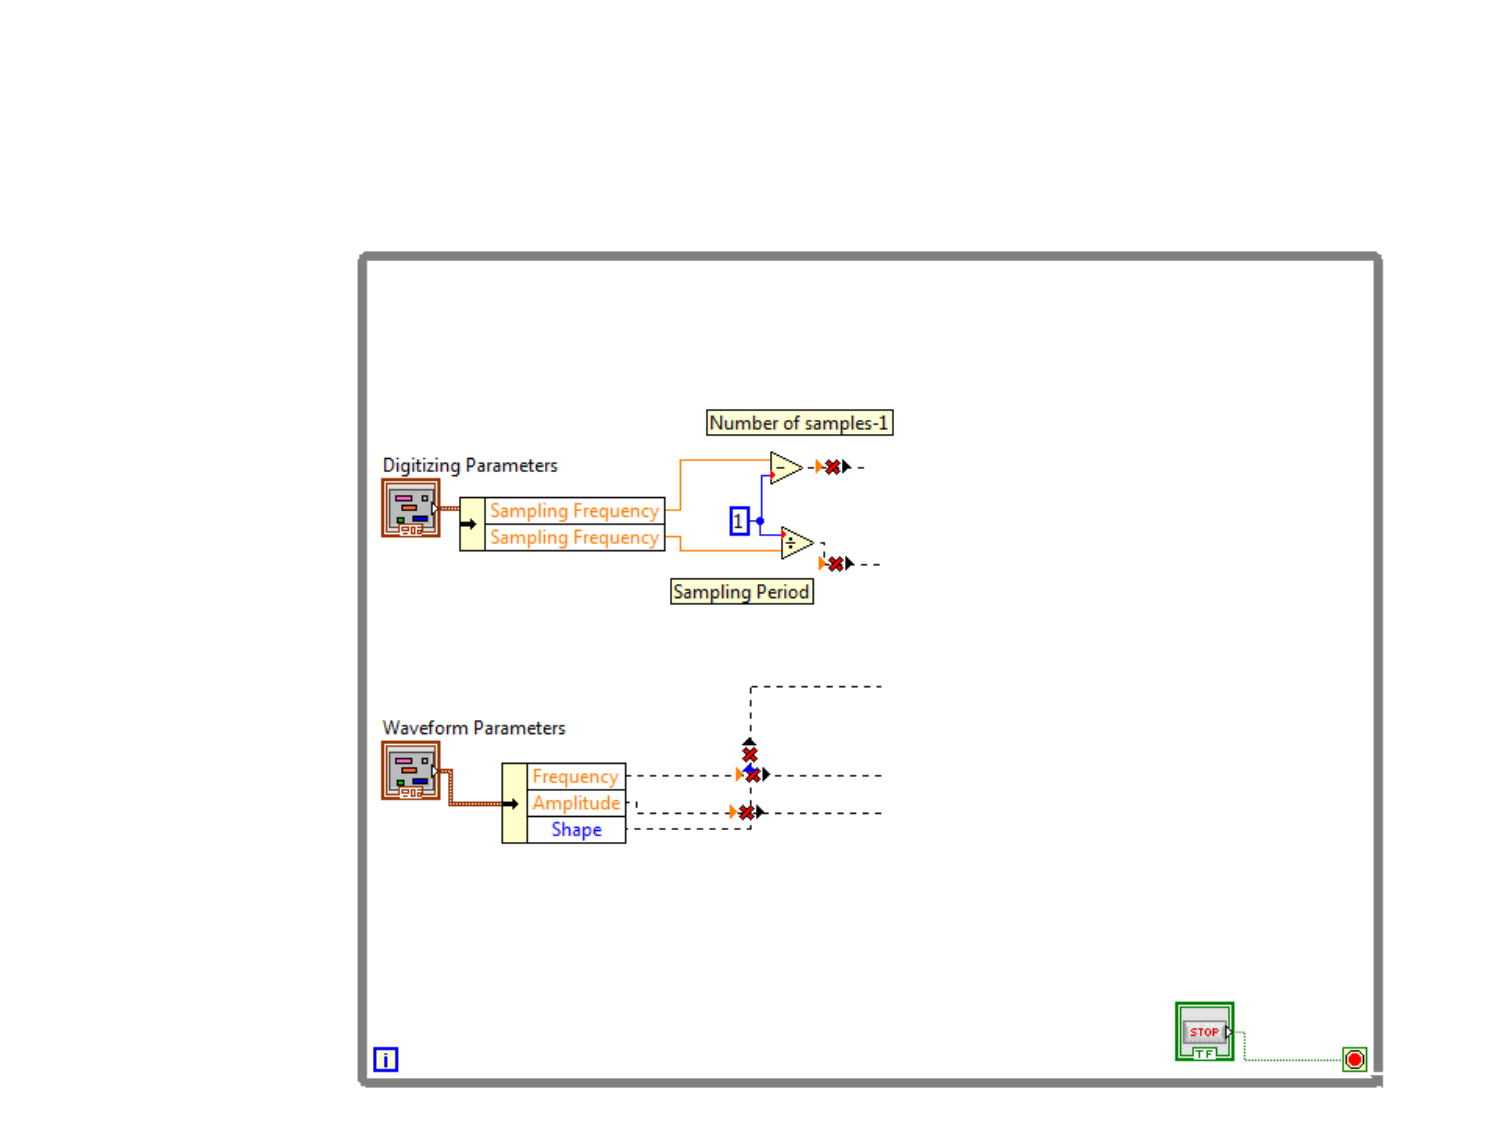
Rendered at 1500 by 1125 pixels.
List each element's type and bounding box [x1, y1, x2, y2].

picture [307, 233, 1397, 1106]
